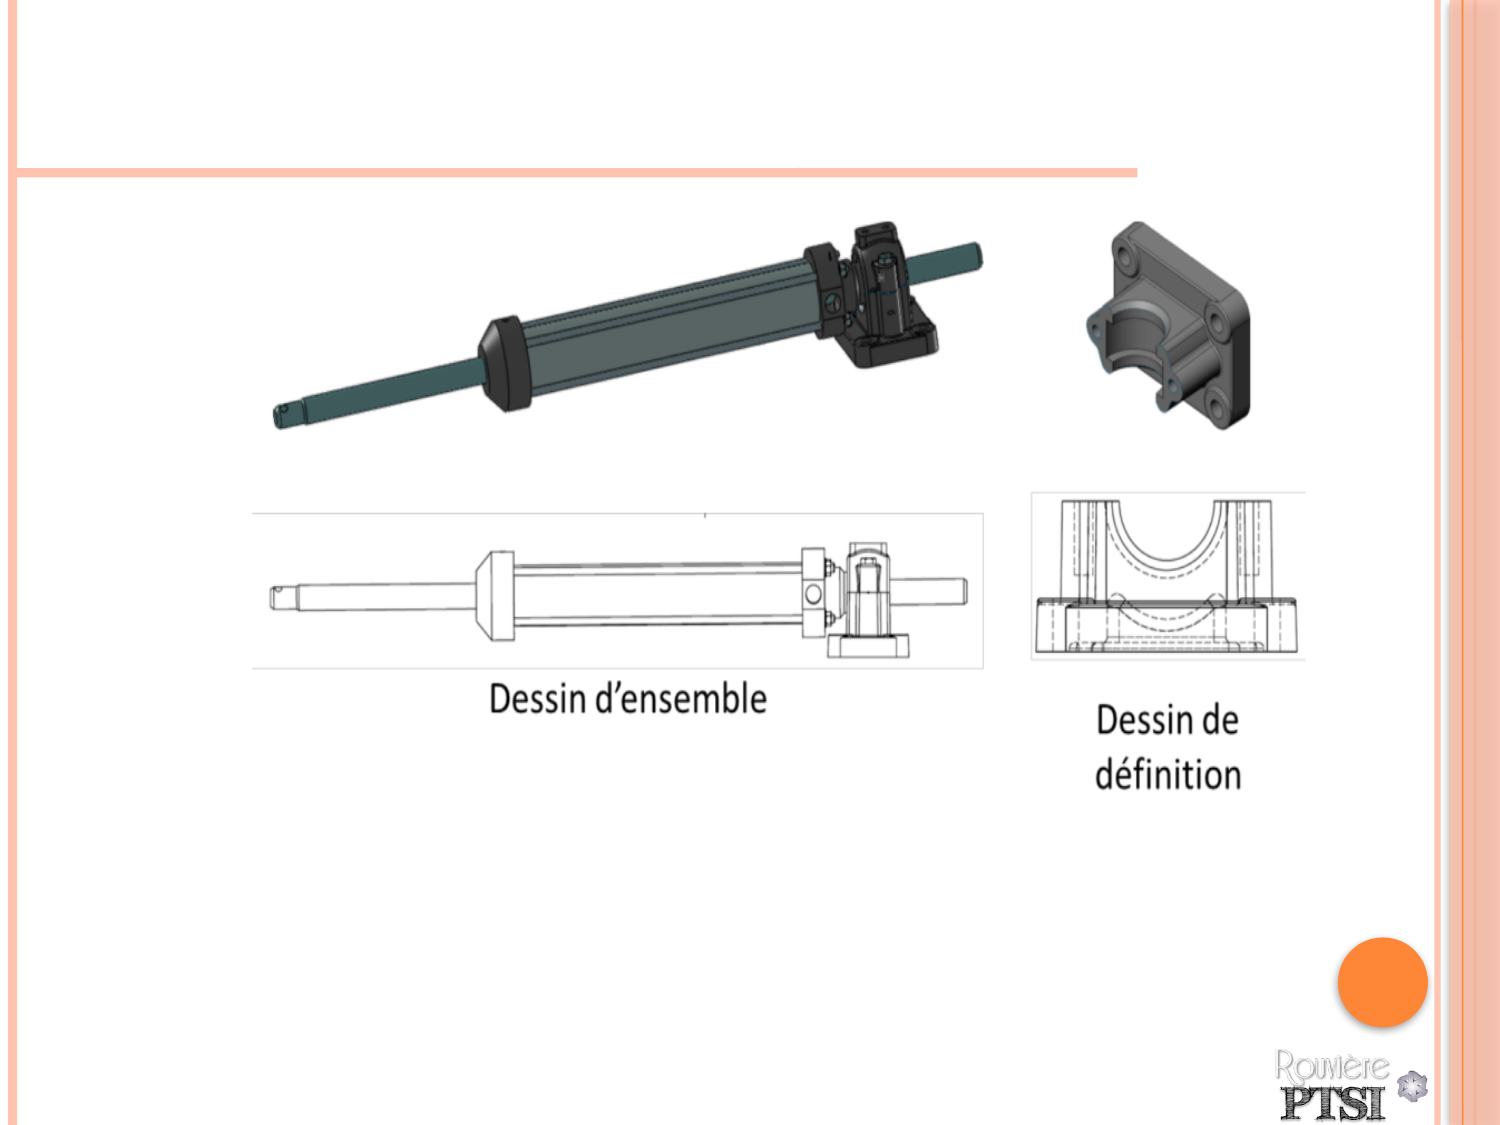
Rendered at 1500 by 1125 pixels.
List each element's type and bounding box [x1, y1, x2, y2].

picture [1274, 1048, 1428, 1125]
picture [241, 207, 1318, 812]
